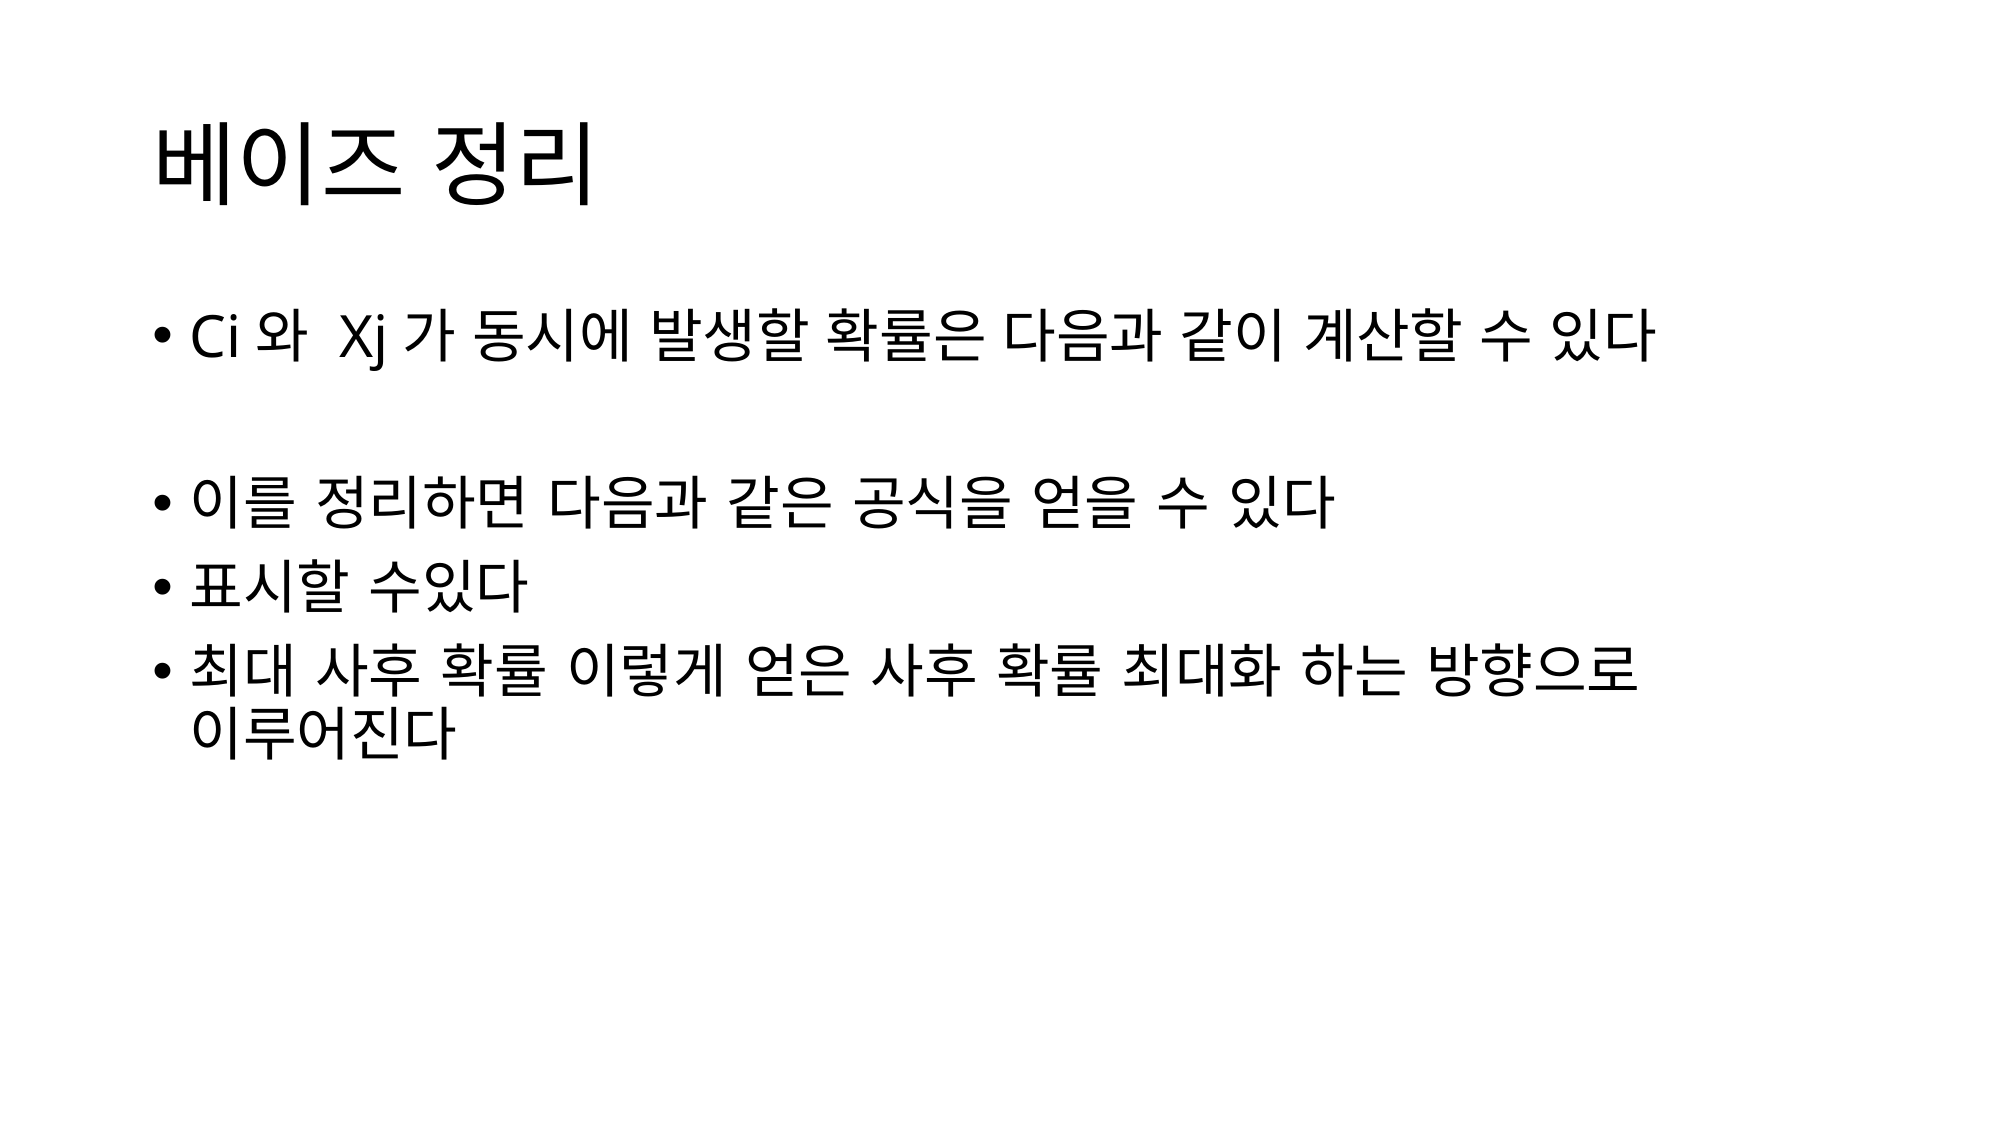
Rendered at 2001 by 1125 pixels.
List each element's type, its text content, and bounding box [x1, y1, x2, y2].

title 베이즈 정리 [137, 59, 1863, 278]
